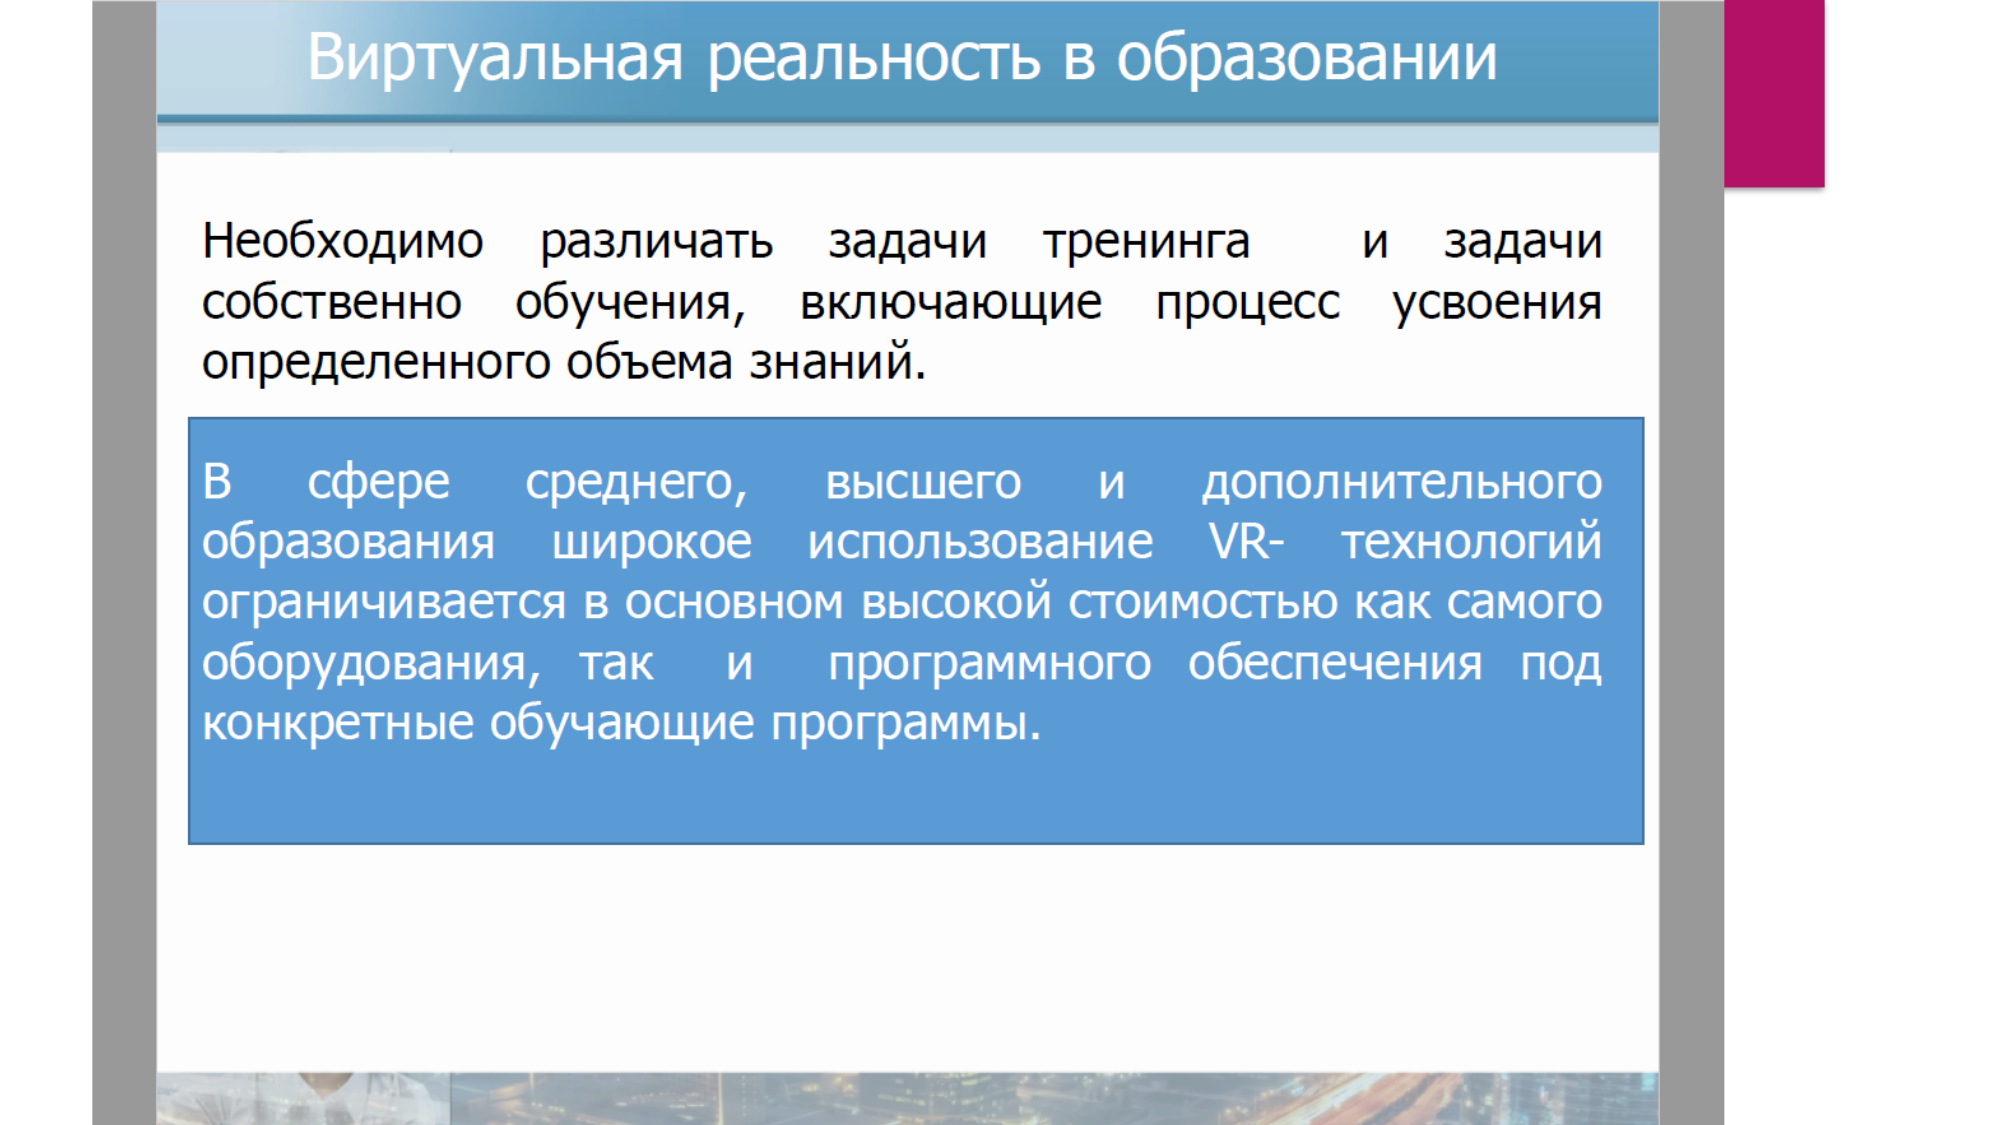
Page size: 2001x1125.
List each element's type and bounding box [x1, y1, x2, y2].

picture [92, 0, 1725, 1125]
